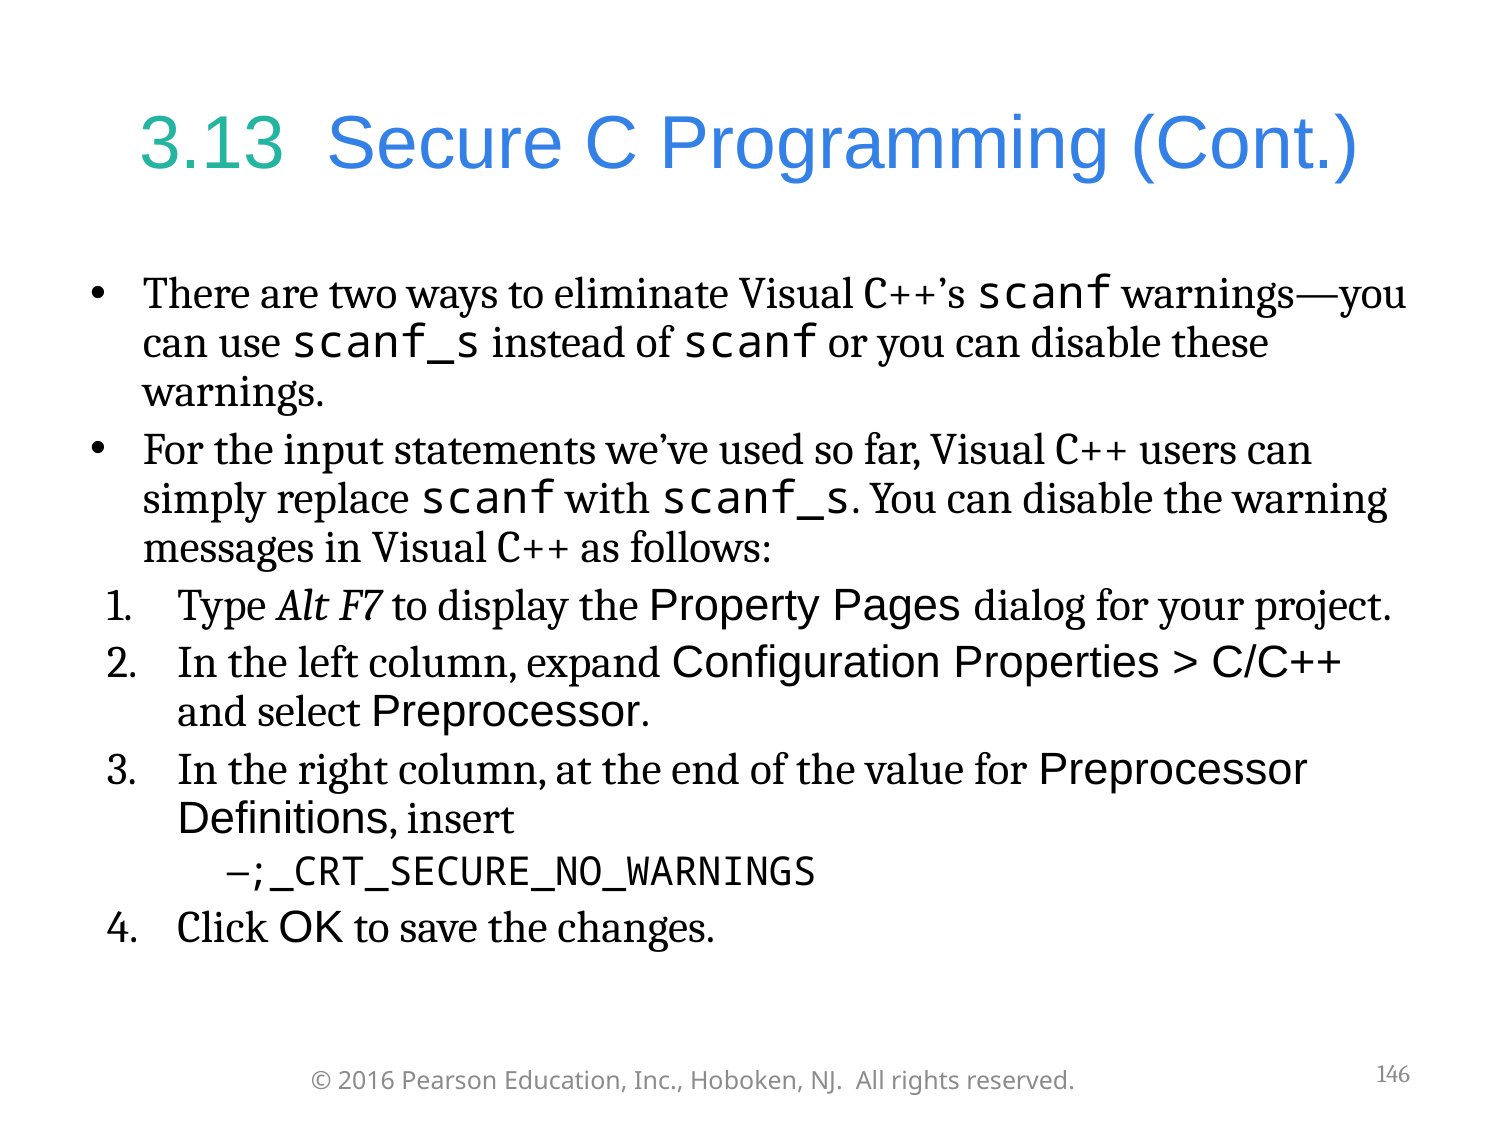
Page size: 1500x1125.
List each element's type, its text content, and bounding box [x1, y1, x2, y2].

footer © 2016 Pearson Education, Inc., Hoboken, NJ. All rights reserved. [287, 1050, 1100, 1110]
list There are two ways to eliminate Visual C++’s scanf warnings—you can use scanf_s instead of scanf or you can disable these warnings. For the input statements we’ve used so far, Visual C++ users can simply replace scanf with scanf_s. You can disable the warning messages in Visual C++ as follows: Type Alt F7 to display the Property Pages dialog for your project. In the left column, expand Configuration Properties > C/C++ and select Preprocessor. In the right column, at the end of the value for Preprocessor Definitions, insert ;_CRT_SECURE_NO_WARNINGS Click OK to save the changes. [75, 262, 1425, 1005]
slide_number 146 [1074, 1042, 1425, 1103]
title 3.13 Secure C Programming (Cont.) [75, 45, 1425, 233]
